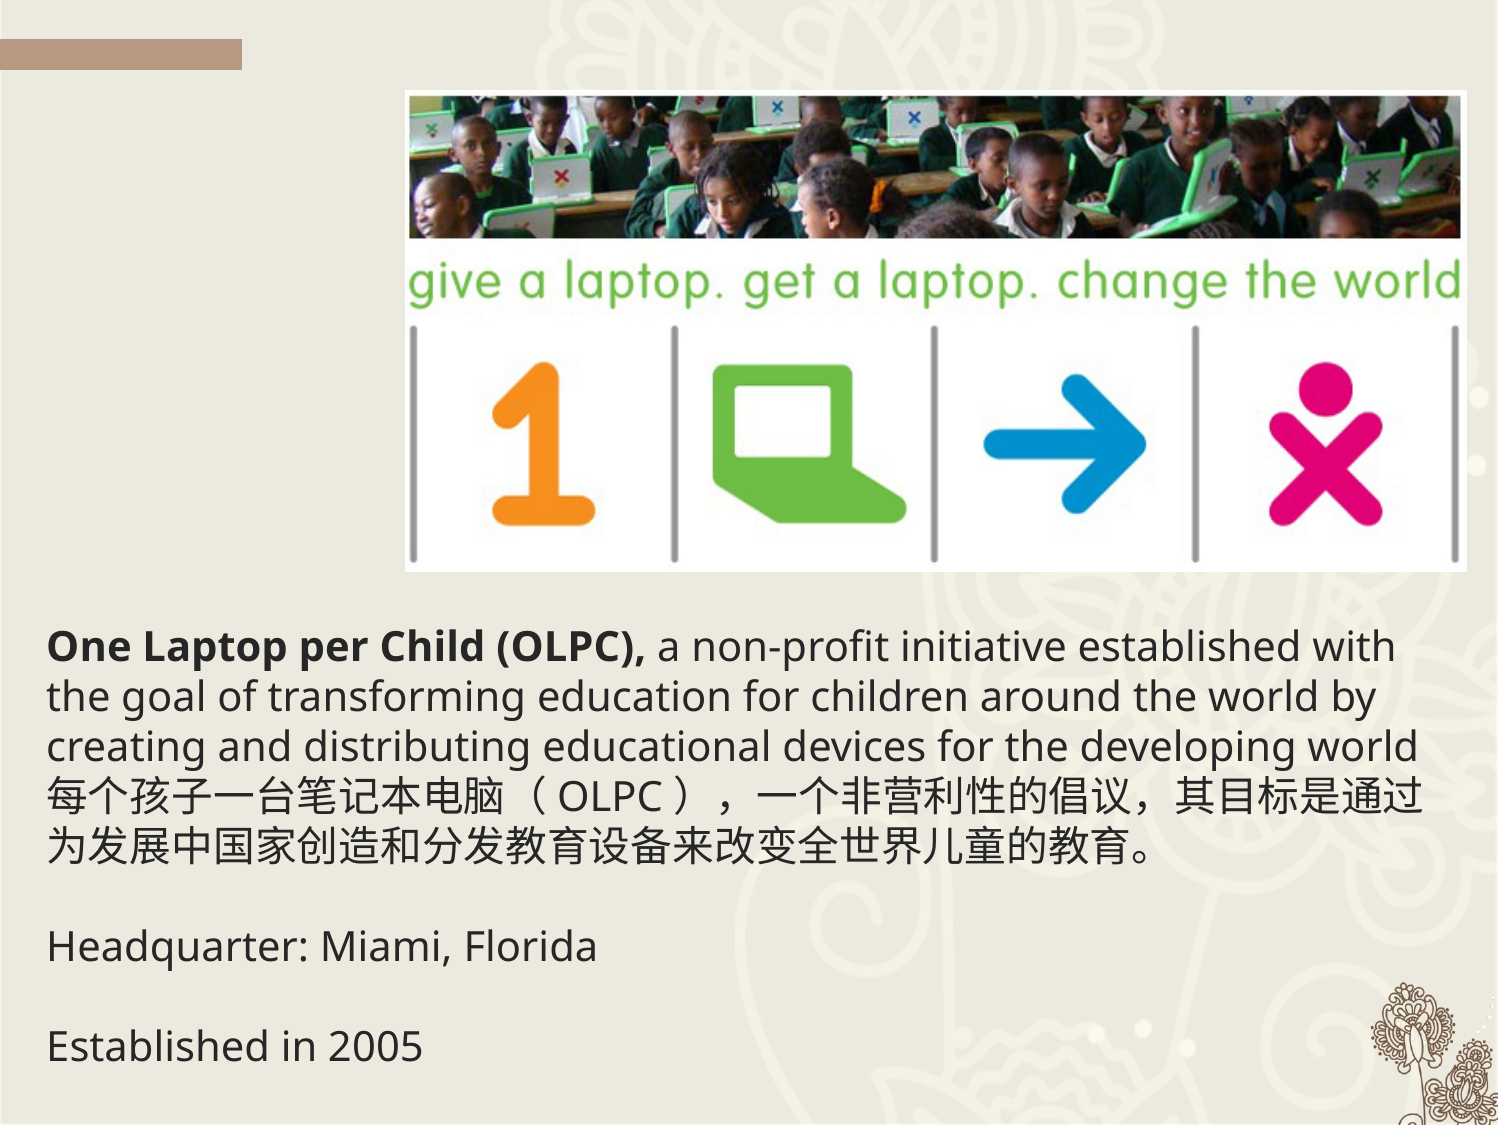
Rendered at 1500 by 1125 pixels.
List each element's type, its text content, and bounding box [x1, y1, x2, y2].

text_box One Laptop per Child (OLPC), a non-profit initiative established with the goal of transforming education for children around the world by creating and distributing educational devices for the developing world 每个孩子一台笔记本电脑（OLPC），一个非营利性的倡议，其目标是通过为发展中国家创造和分发教育设备来改变全世界儿童的教育。 Headquarter: Miami, Florida Established in 2005 [31, 612, 1464, 1078]
picture [0, 0, 1498, 1125]
